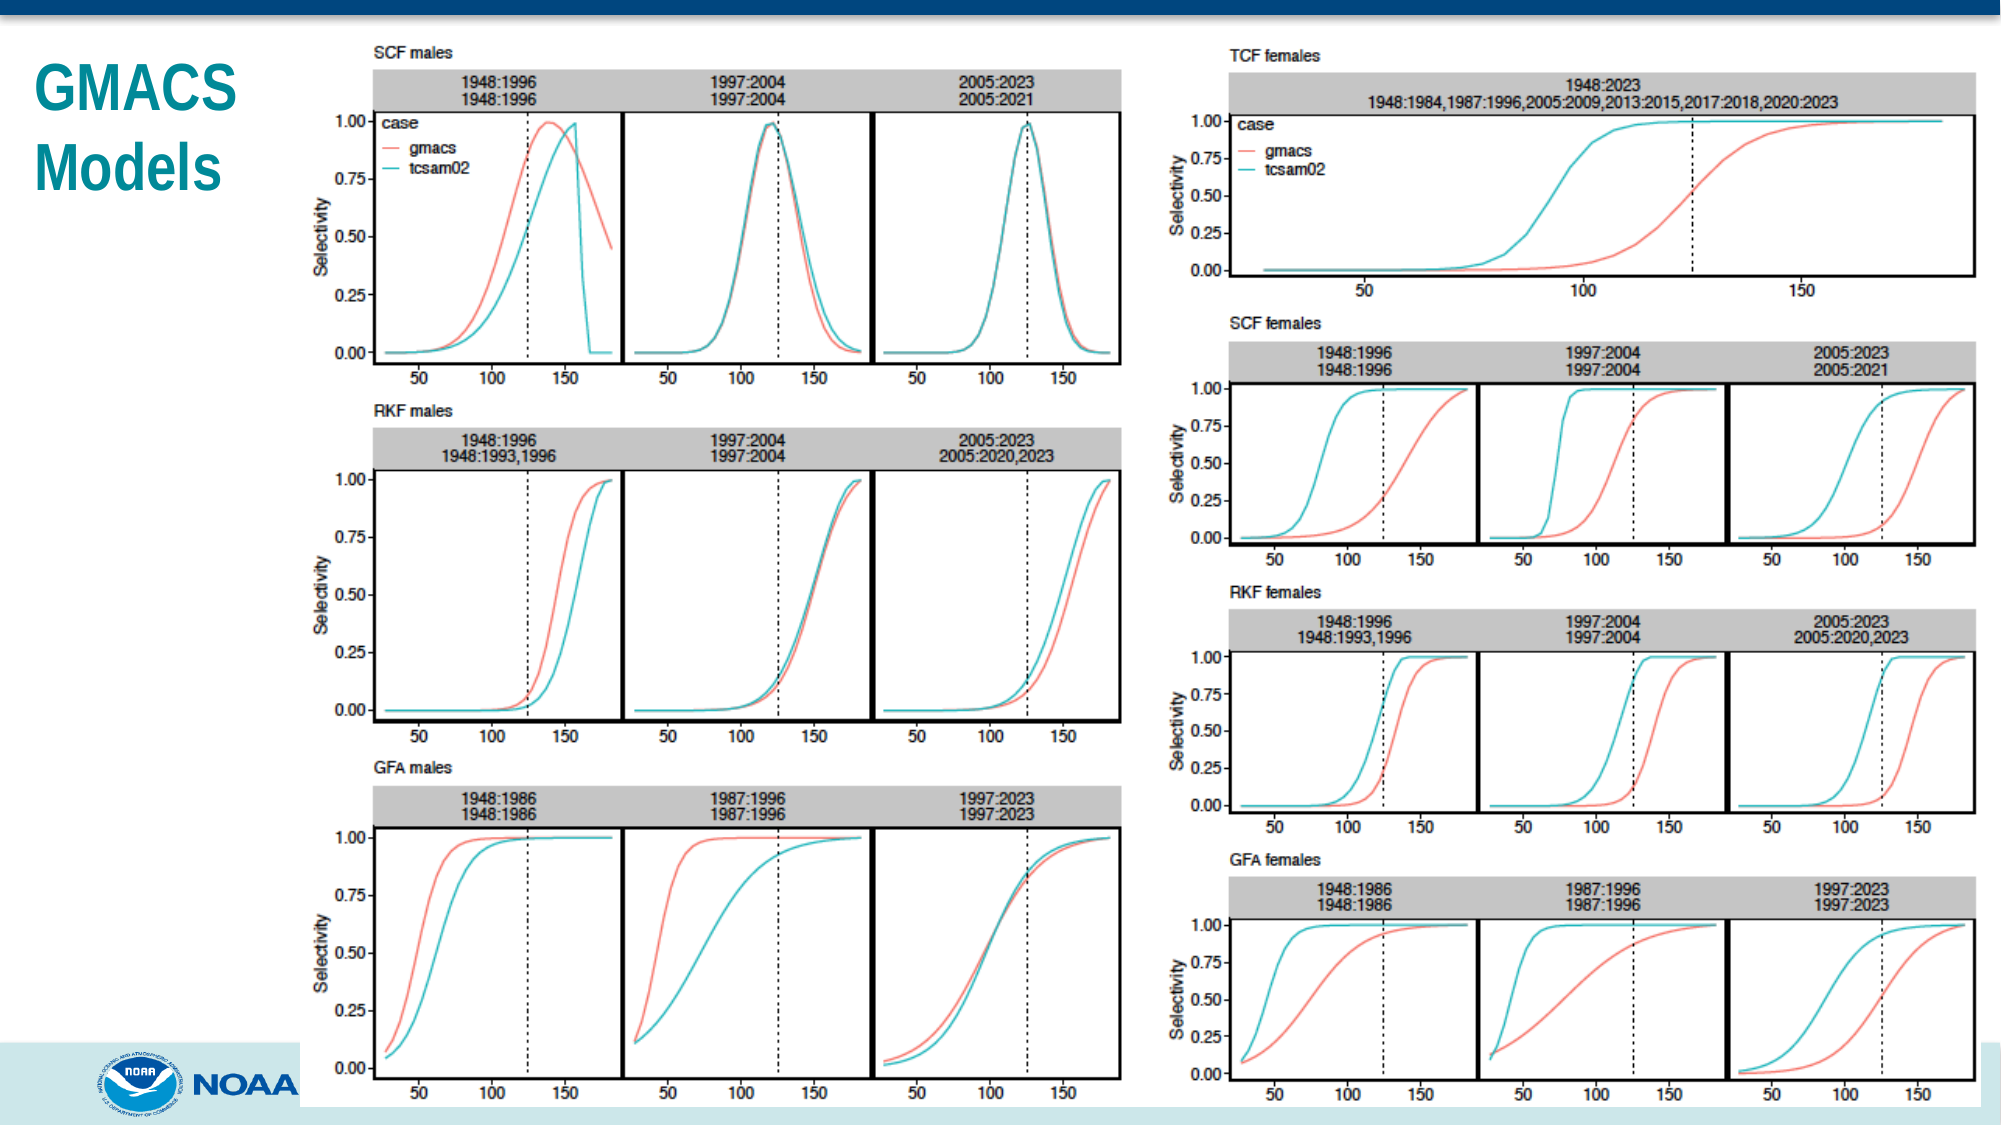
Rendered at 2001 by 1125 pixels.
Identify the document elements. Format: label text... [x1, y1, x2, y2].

title GMACS Models [19, 36, 300, 123]
picture [97, 37, 1982, 1117]
